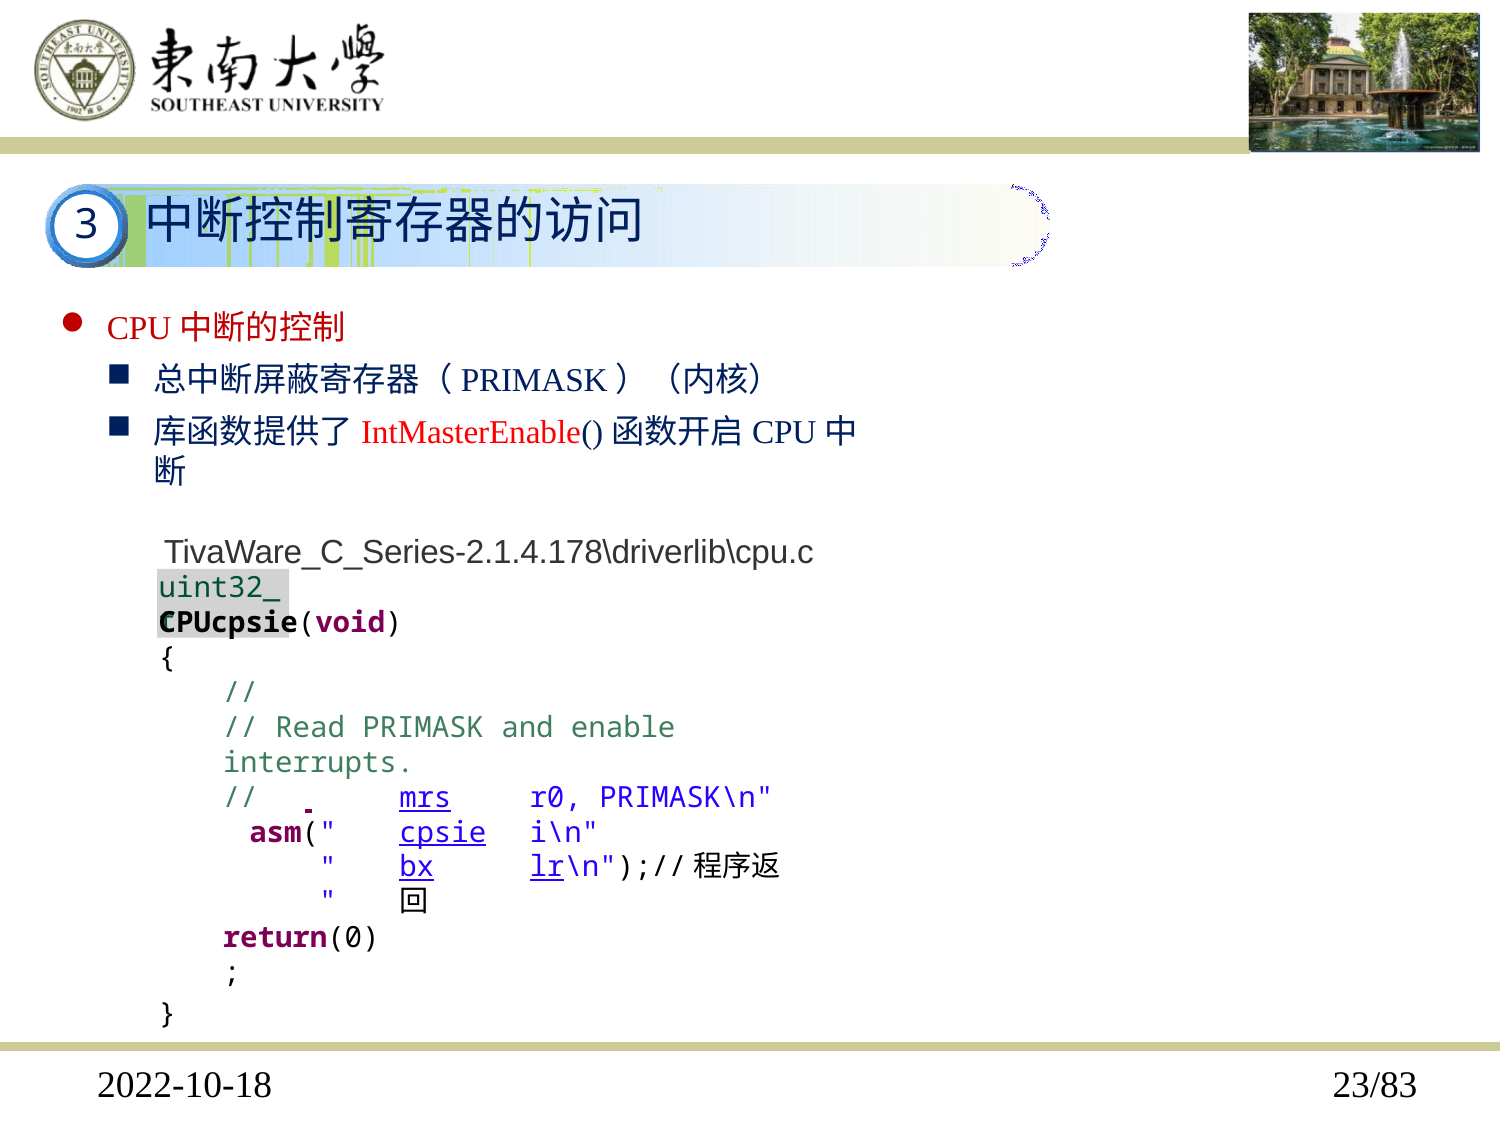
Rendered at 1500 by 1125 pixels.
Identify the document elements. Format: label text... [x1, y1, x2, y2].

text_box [44, 184, 1050, 268]
picture [34, 19, 385, 122]
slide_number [94, 1061, 275, 1125]
text_box mrs r0, PRIMASK\n" cpsie i\n" bx lr\n");//程序返回 [397, 775, 791, 918]
text_box uint32_t [157, 568, 290, 601]
text_box return(0); } [156, 909, 386, 1030]
text_box CPUcpsie(void) { // // Read PRIMASK and enable interrupts. // [156, 601, 835, 813]
title 3 中断控制寄存器的访问 [72, 276, 645, 377]
text_box CPU中断的控制 总中断屏蔽寄存器（PRIMASK）（内核） 库函数提供了IntMasterEnable()函数开启CPU中断 TivaWare_C_Series-2.1.4.178\driverlib\cpu.c [57, 292, 865, 571]
picture [0, 10, 1483, 155]
text_box asm(" " " [220, 776, 338, 909]
slide_number 10/83 [1326, 1061, 1427, 1125]
picture [0, 1042, 1500, 1051]
